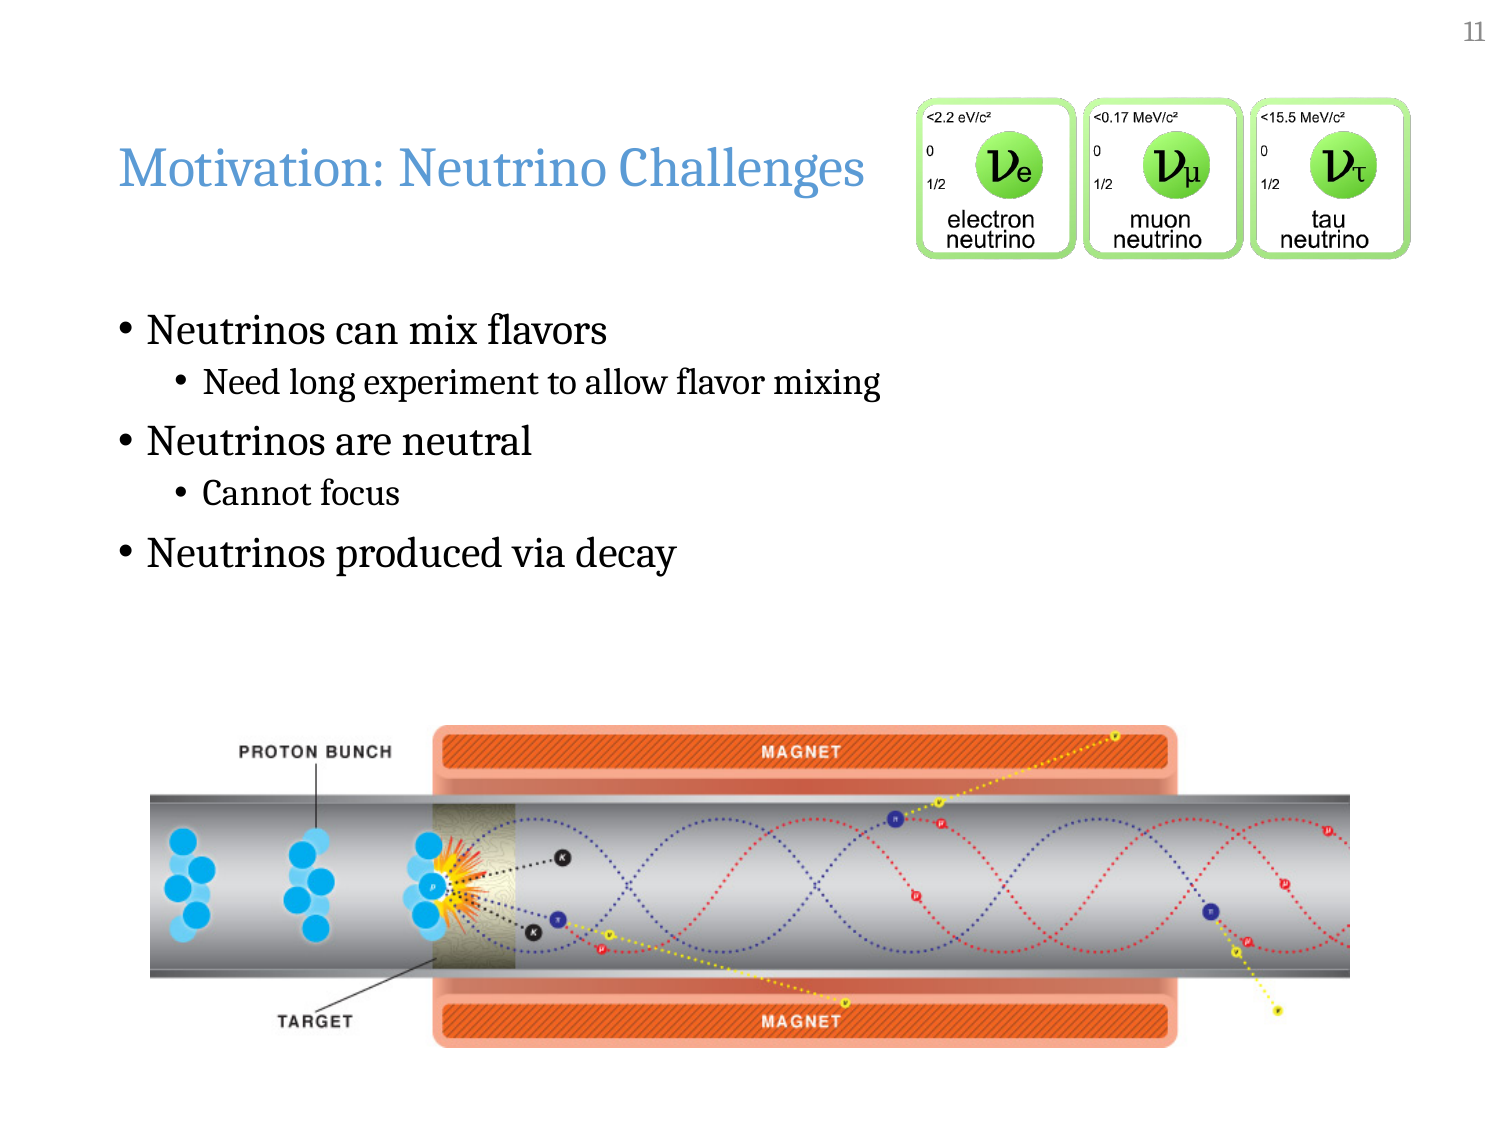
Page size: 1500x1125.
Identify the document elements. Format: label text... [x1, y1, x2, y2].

picture [149, 725, 1350, 1048]
picture [913, 96, 1412, 260]
title Motivation: Neutrino Challenges [103, 59, 1397, 278]
slide_number 11 [1162, 0, 1500, 60]
list Neutrinos can mix flavors Need long experiment to allow flavor mixing Neutrinos are neutral Cannot focus Neutrinos produced via decay [103, 299, 1008, 1014]
